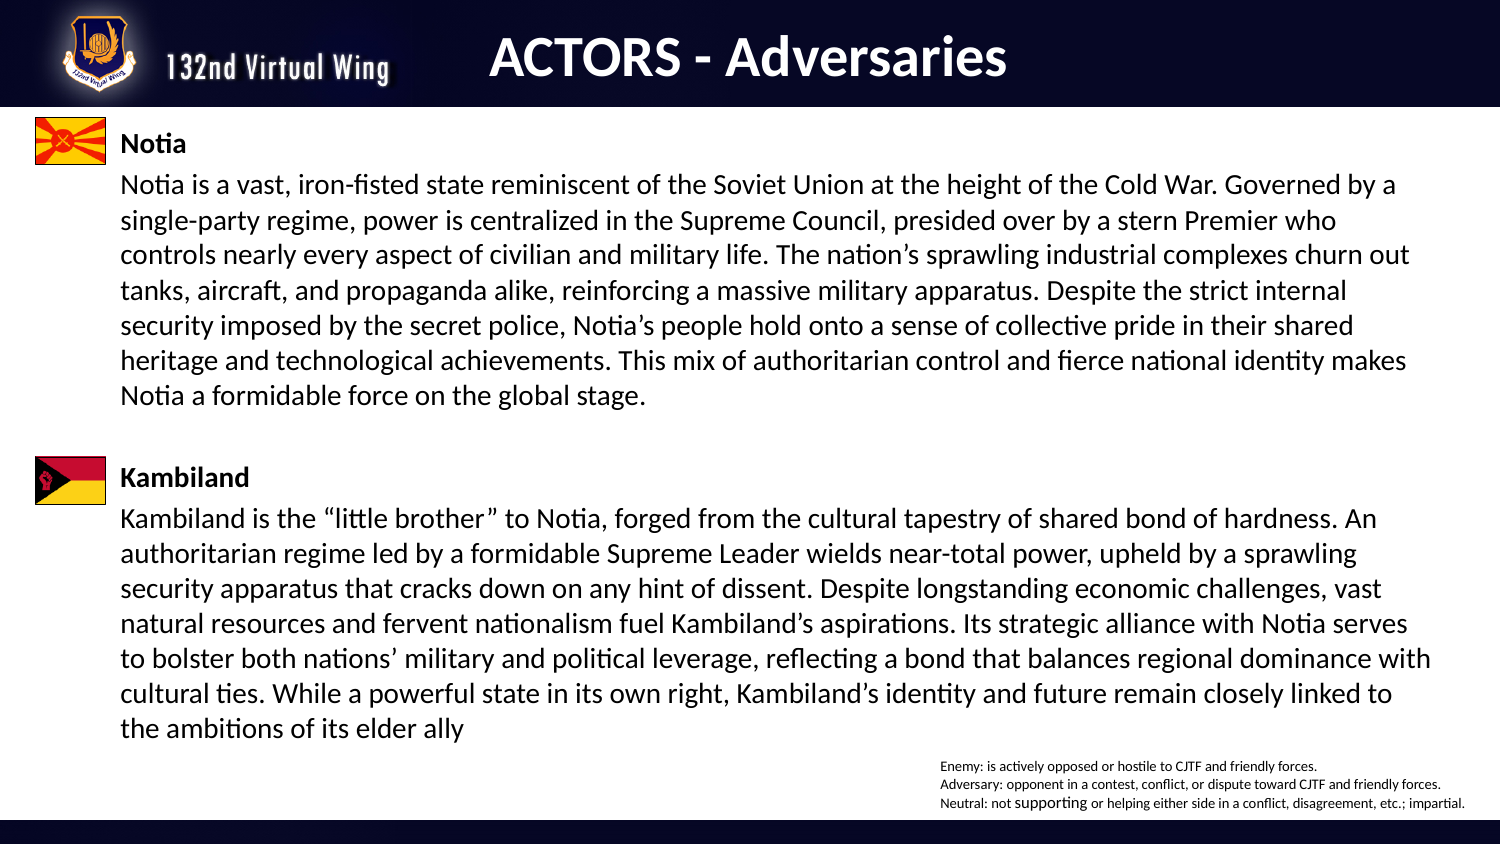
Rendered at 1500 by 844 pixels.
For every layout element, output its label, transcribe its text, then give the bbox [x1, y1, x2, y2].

picture [34, 116, 106, 165]
picture [34, 456, 106, 505]
title ACTORS - Adversaries [0, 0, 1498, 107]
picture [0, 820, 1500, 844]
list Notia Notia is a vast, iron-fisted state reminiscent of the Soviet Union at the height of the Cold War. Governed by a single-party regime, power is centralized in the Supreme Council, presided over by a stern Premier who controls nearly every aspect of civilian and military life. The nation’s sprawling industrial complexes churn out tanks, aircraft, and propaganda alike, reinforcing a massive military apparatus. Despite the strict internal security imposed by the secret police, Notia’s people hold onto a sense of collective pride in their shared heritage and technological achievements. This mix of authoritarian control and fierce national identity makes Notia a formidable force on the global stage. Kambiland Kambiland is the “little brother” to Notia, forged from the cultural tapestry of shared bond of hardness. An authoritarian regime led by a formidable Supreme Leader wields near-total power, upheld by a sprawling security apparatus that cracks down on any hint of dissent. Despite longstanding economic challenges, vast natural resources and fervent nationalism fuel Kambiland’s aspirations. Its strategic alliance with Notia serves to bolster both nations’ military and political leverage, reflecting a bond that balances regional dominance with cultural ties. While a powerful state in its own right, Kambiland’s identity and future remain closely linked to the ambitions of its elder ally [105, 117, 1019, 774]
text_box [1019, 93, 1500, 749]
text_box Enemy: is actively opposed or hostile to CJTF and friendly forces. Adversary: opponent in a contest, conflict, or dispute toward CJTF and friendly forces. Neutral: not supporting or helping either side in a conflict, disagreement, etc.; impartial. [925, 749, 1500, 820]
